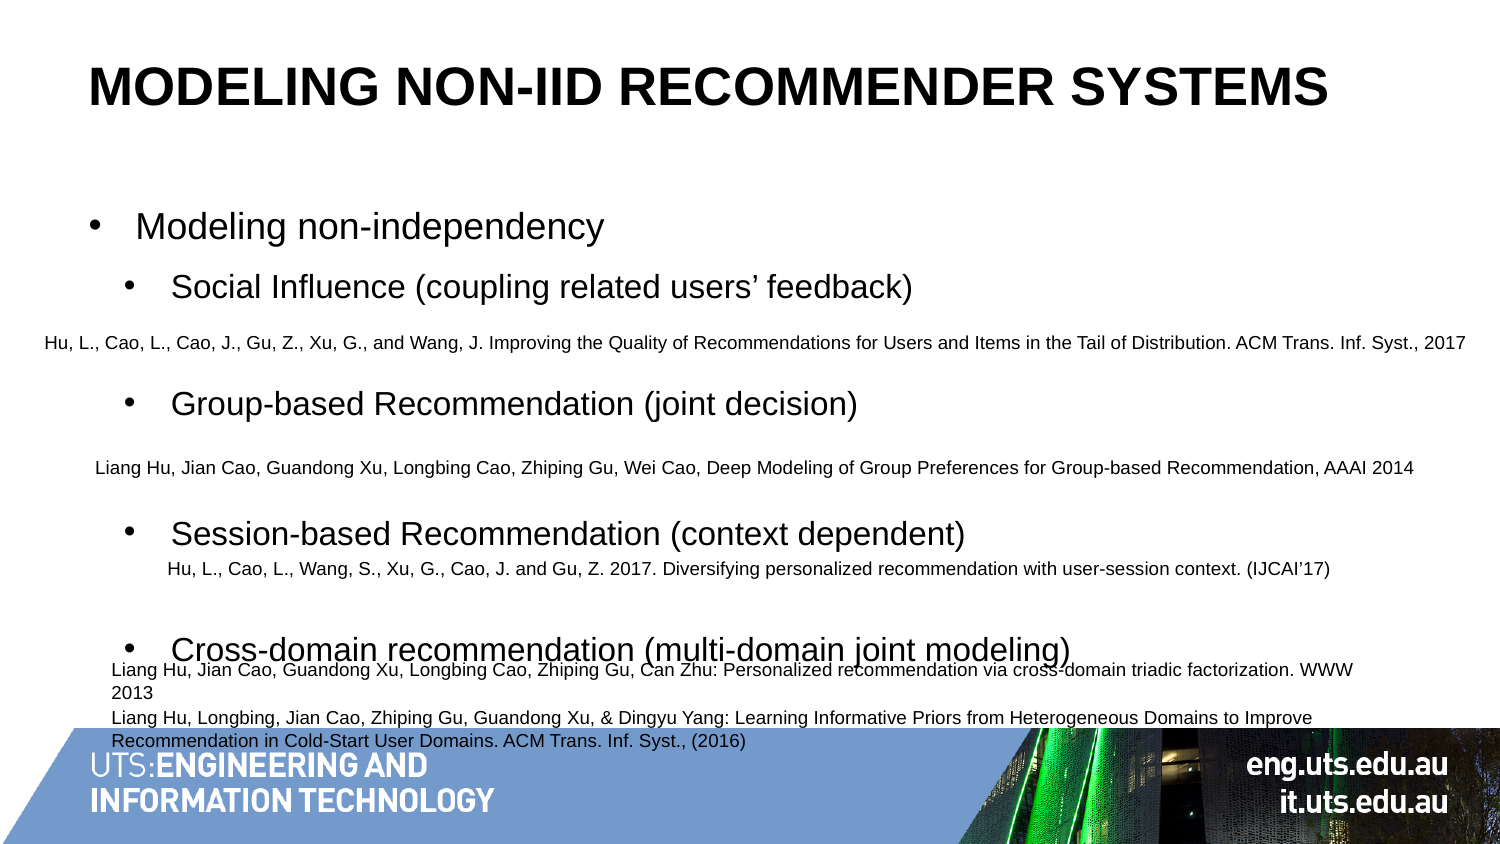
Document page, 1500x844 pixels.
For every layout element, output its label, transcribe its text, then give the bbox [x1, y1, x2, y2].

text_box Liang Hu, Jian Cao, Guandong Xu, Longbing Cao, Zhiping Gu, Wei Cao, Deep Modeling of Group Preferences for Group-based Recommendation, AAAI 2014 [80, 448, 1431, 486]
text_box Hu, L., Cao, L., Cao, J., Gu, Z., Xu, G., and Wang, J. Improving the Quality of Recommendations for Users and Items in the Tail of Distribution. ACM Trans. Inf. Syst., 2017 [29, 323, 1482, 361]
list Modeling non-independency Social Influence (coupling related users’ feedback) Group-based Recommendation (joint decision) Session-based Recommendation (context dependent) Cross-domain recommendation (multi-domain joint modeling) [88, 205, 1423, 323]
list Modeling non-independency Social Influence (coupling related users’ feedback) Group-based Recommendation (joint decision) Session-based Recommendation (context dependent) Cross-domain recommendation (multi-domain joint modeling) [88, 486, 1423, 721]
text_box Hu, L., Cao, L., Wang, S., Xu, G., Cao, J. and Gu, Z. 2017. Diversifying personalized recommendation with user-session context. (IJCAI’17) [152, 549, 1358, 587]
picture [0, 0, 1500, 844]
title Modeling Non-IID Recommender Systems [88, 58, 1423, 119]
text_box Liang Hu, Jian Cao, Guandong Xu, Longbing Cao, Zhiping Gu, Can Zhu: Personalized recommendation via cross-domain triadic factorization. WWW 2013 Liang Hu, Longbing, Jian Cao, Zhiping Gu, Guandong Xu, & Dingyu Yang: Learning Informative Priors from Heterogeneous Domains to Improve Recommendation in Cold-Start User Domains. ACM Trans. Inf. Syst., (2016) [96, 650, 1414, 759]
list Modeling non-independency Social Influence (coupling related users’ feedback) Group-based Recommendation (joint decision) Session-based Recommendation (context dependent) Cross-domain recommendation (multi-domain joint modeling) [88, 361, 1423, 448]
